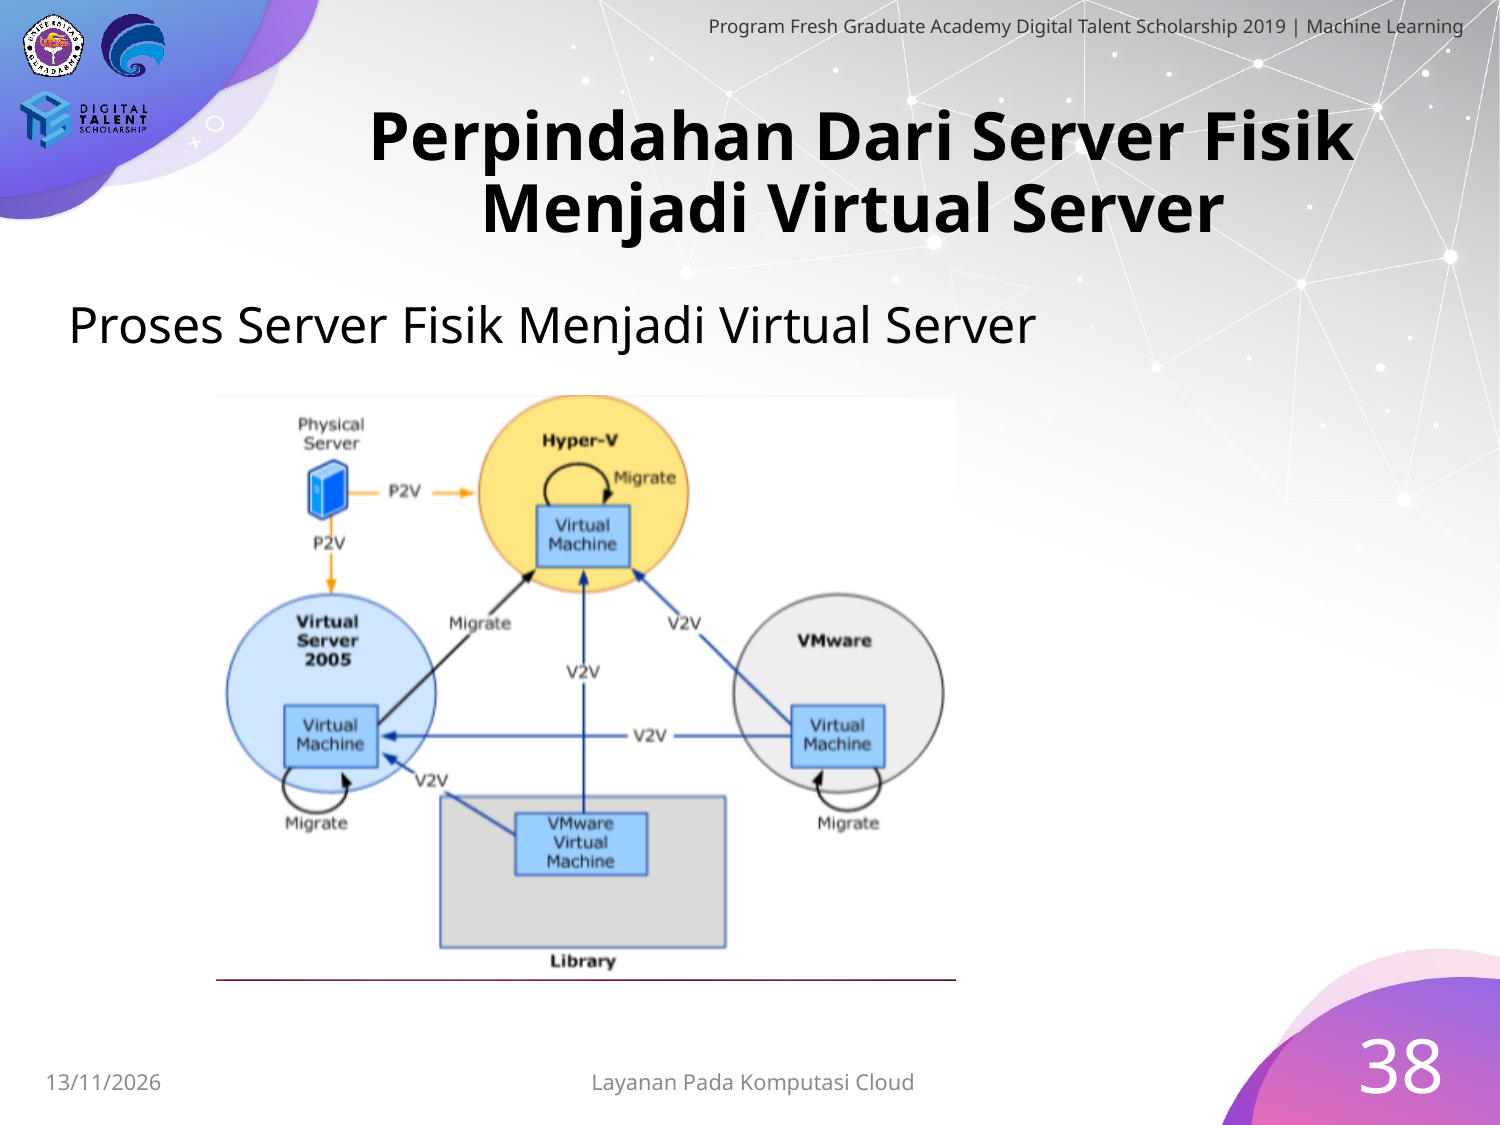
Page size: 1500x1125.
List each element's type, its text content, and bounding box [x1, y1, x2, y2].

text_box Proses Server Fisik Menjadi Virtual Server [53, 286, 1066, 361]
picture [0, 0, 1500, 1125]
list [216, 395, 956, 981]
slide_number 38 [1327, 1025, 1477, 1115]
title Perpindahan Dari Server Fisik Menjadi Virtual Server [259, 105, 1465, 246]
footer Layanan Pada Komputasi Cloud [386, 1053, 1121, 1114]
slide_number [30, 1053, 272, 1114]
